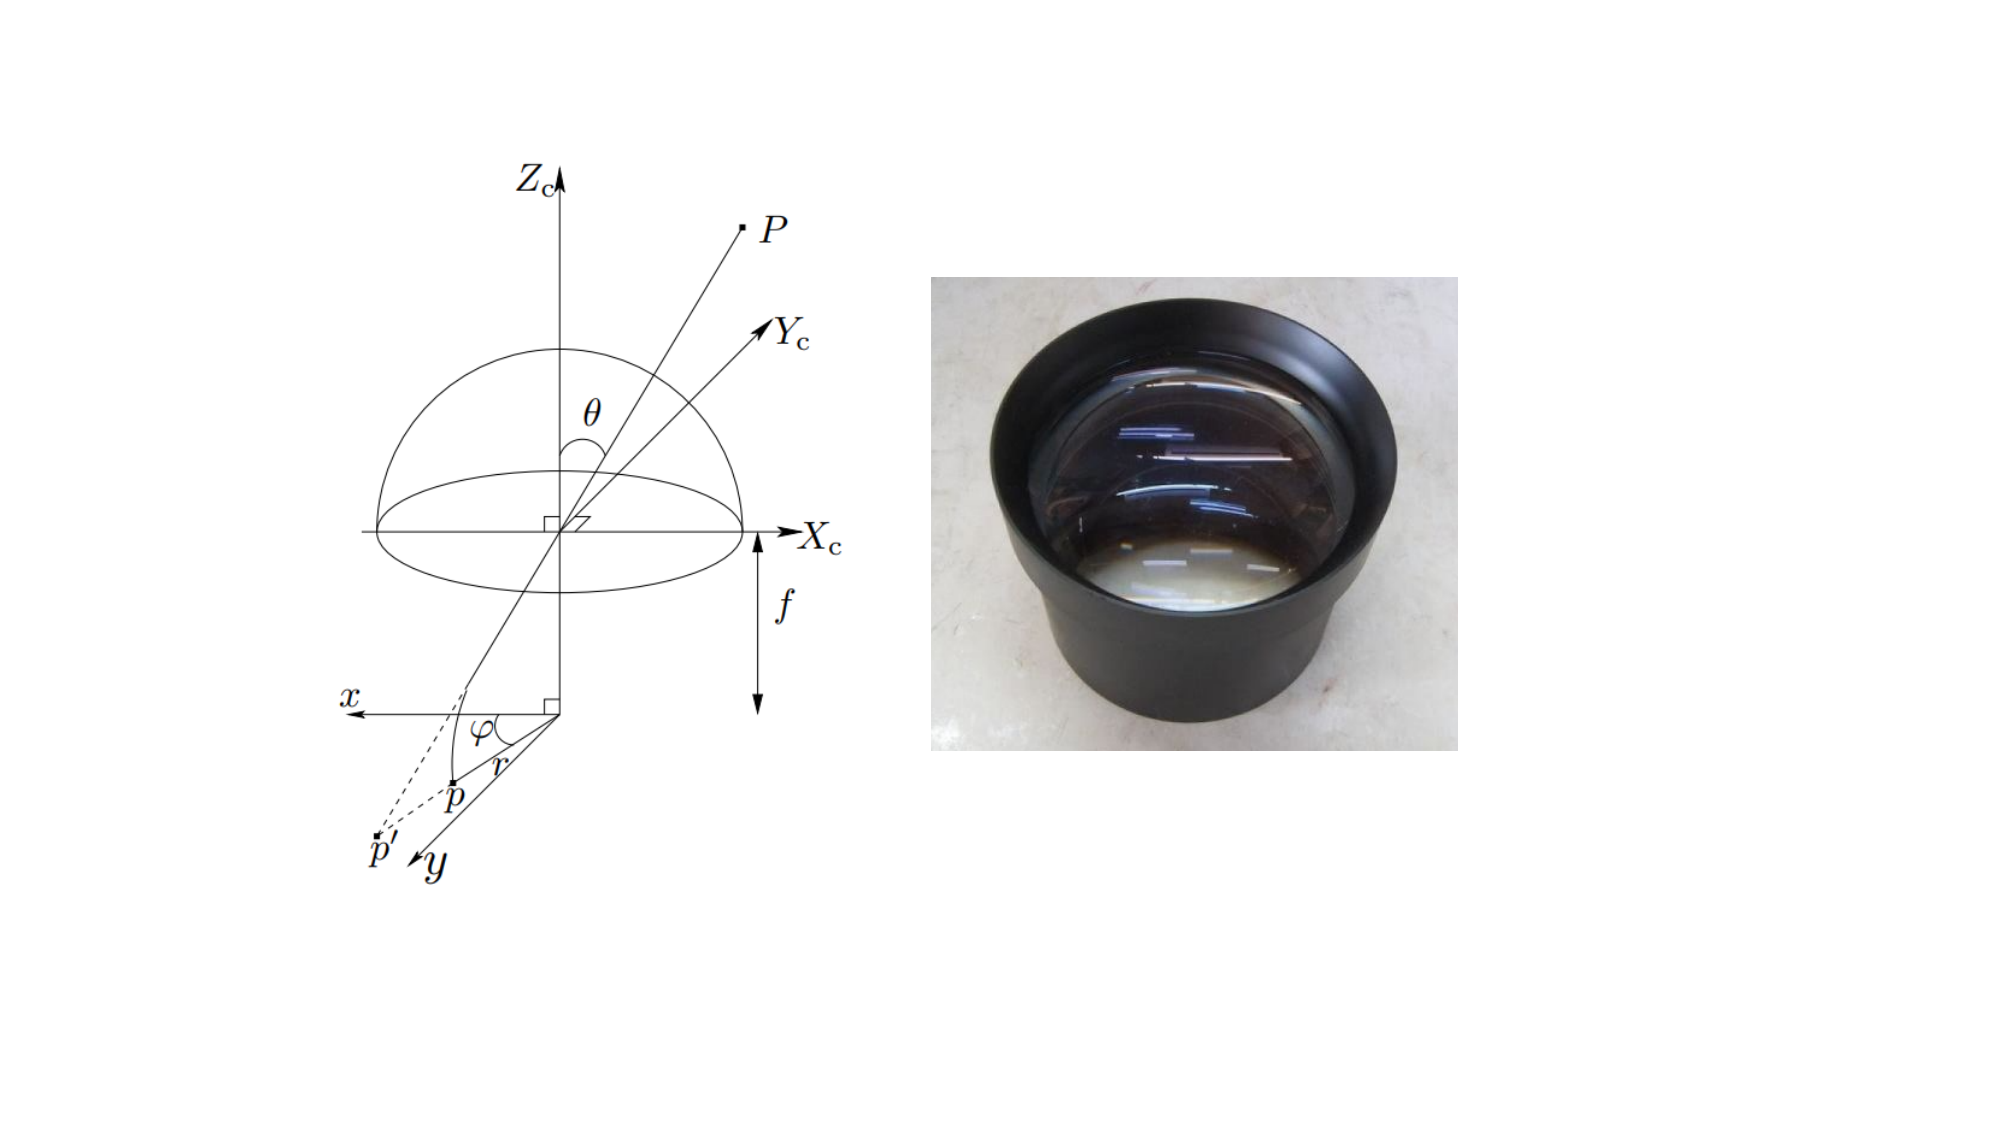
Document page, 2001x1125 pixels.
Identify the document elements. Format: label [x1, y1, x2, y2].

text_box [310, 145, 1458, 897]
